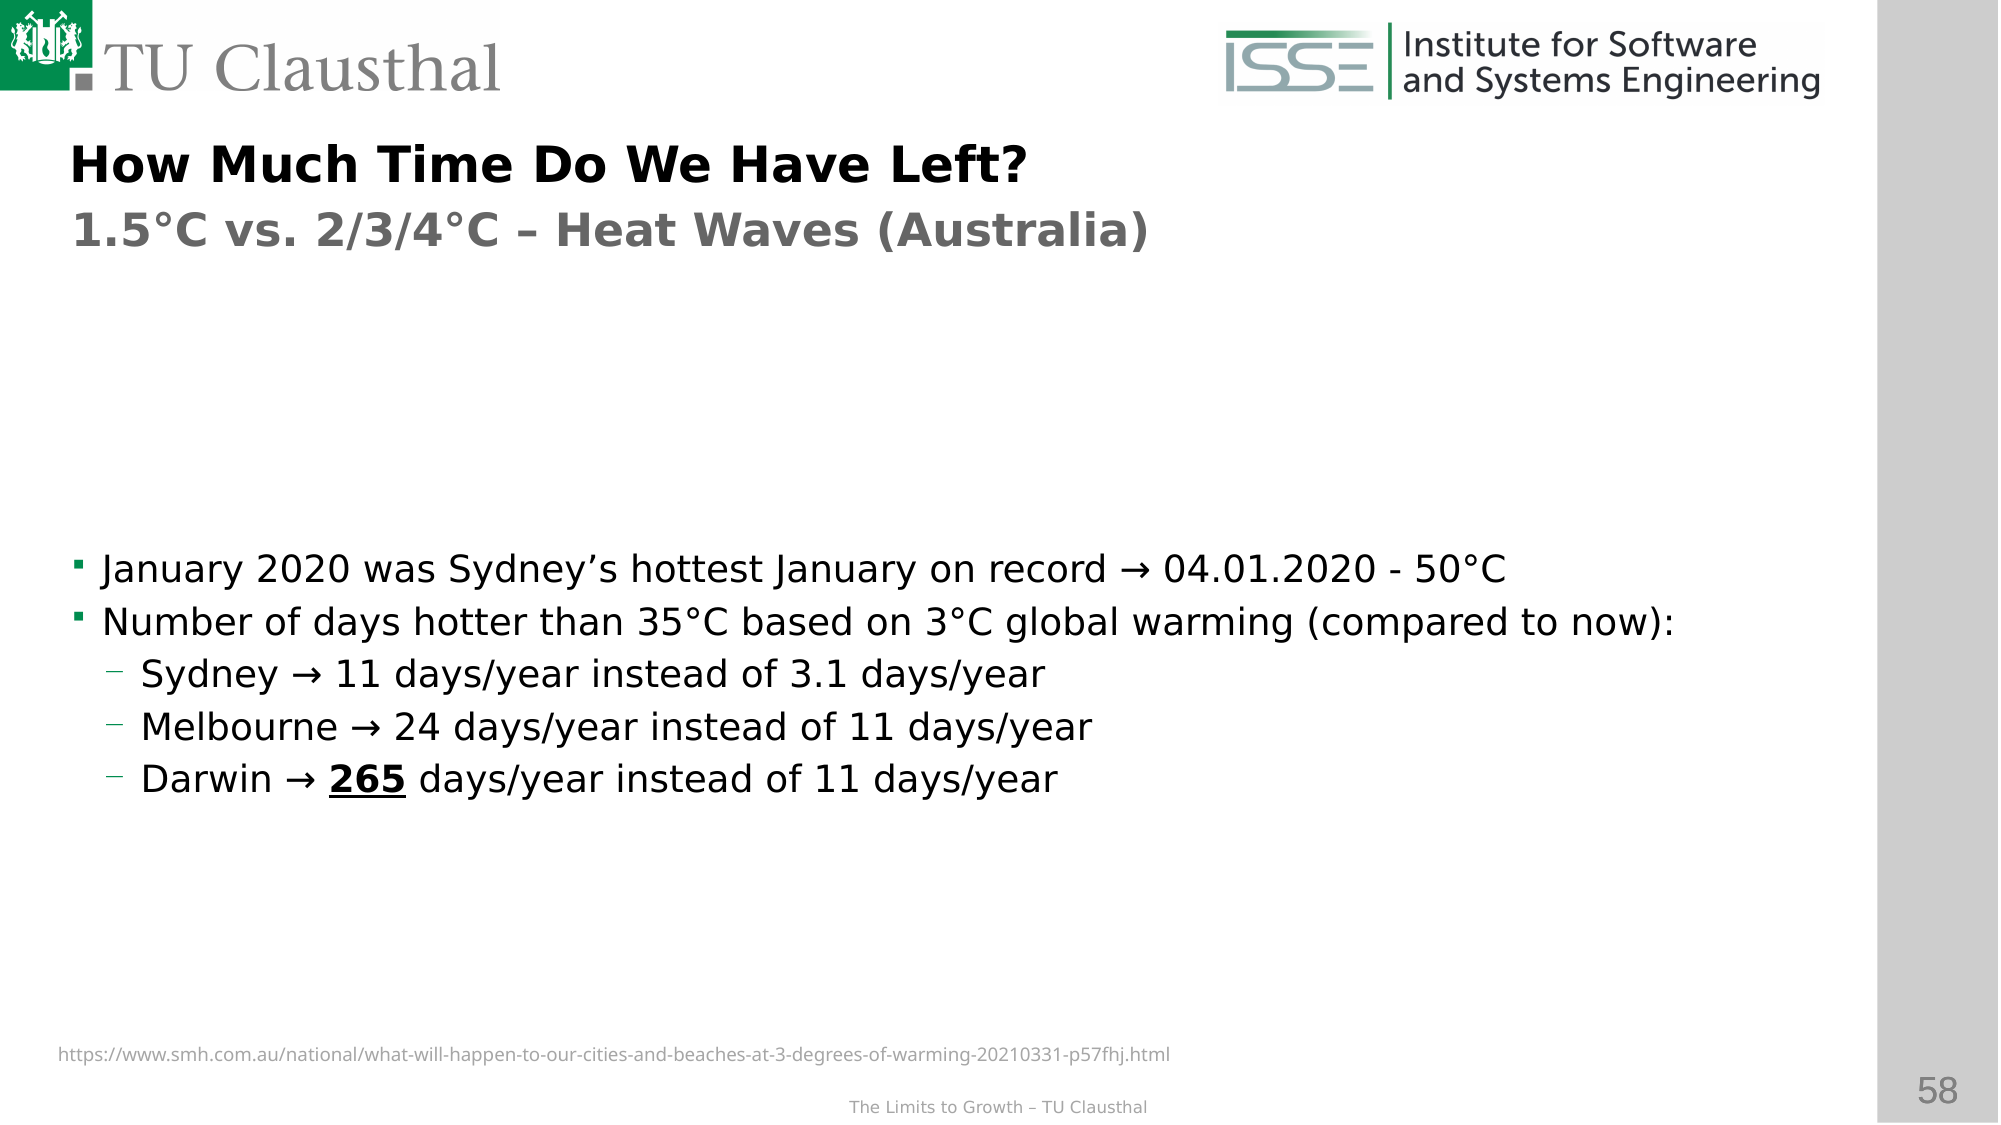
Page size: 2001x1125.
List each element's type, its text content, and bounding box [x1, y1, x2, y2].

text_box How Much Time Do We Have Left? [55, 125, 1817, 206]
picture [1218, 22, 1825, 106]
picture [0, 0, 500, 91]
text_box https://www.smh.com.au/national/what-will-happen-to-our-cities-and-beaches-at-3-degrees-of-warming-20210331-p57fhj.html [43, 1035, 1784, 1073]
text_box January 2020 was Sydney’s hottest January on record → 04.01.2020 - 50°C Number of days hotter than 35°C based on 3°C global warming (compared to now): Sydney → 11 days/year instead of 3.1 days/year Melbourne → 24 days/year instead of 11 days/year Darwin → 265 days/year instead of 11 days/year [55, 208, 1799, 1033]
text_box 1.5°C vs. 2/3/4°C – Heat Waves (Australia) [70, 188, 1769, 269]
